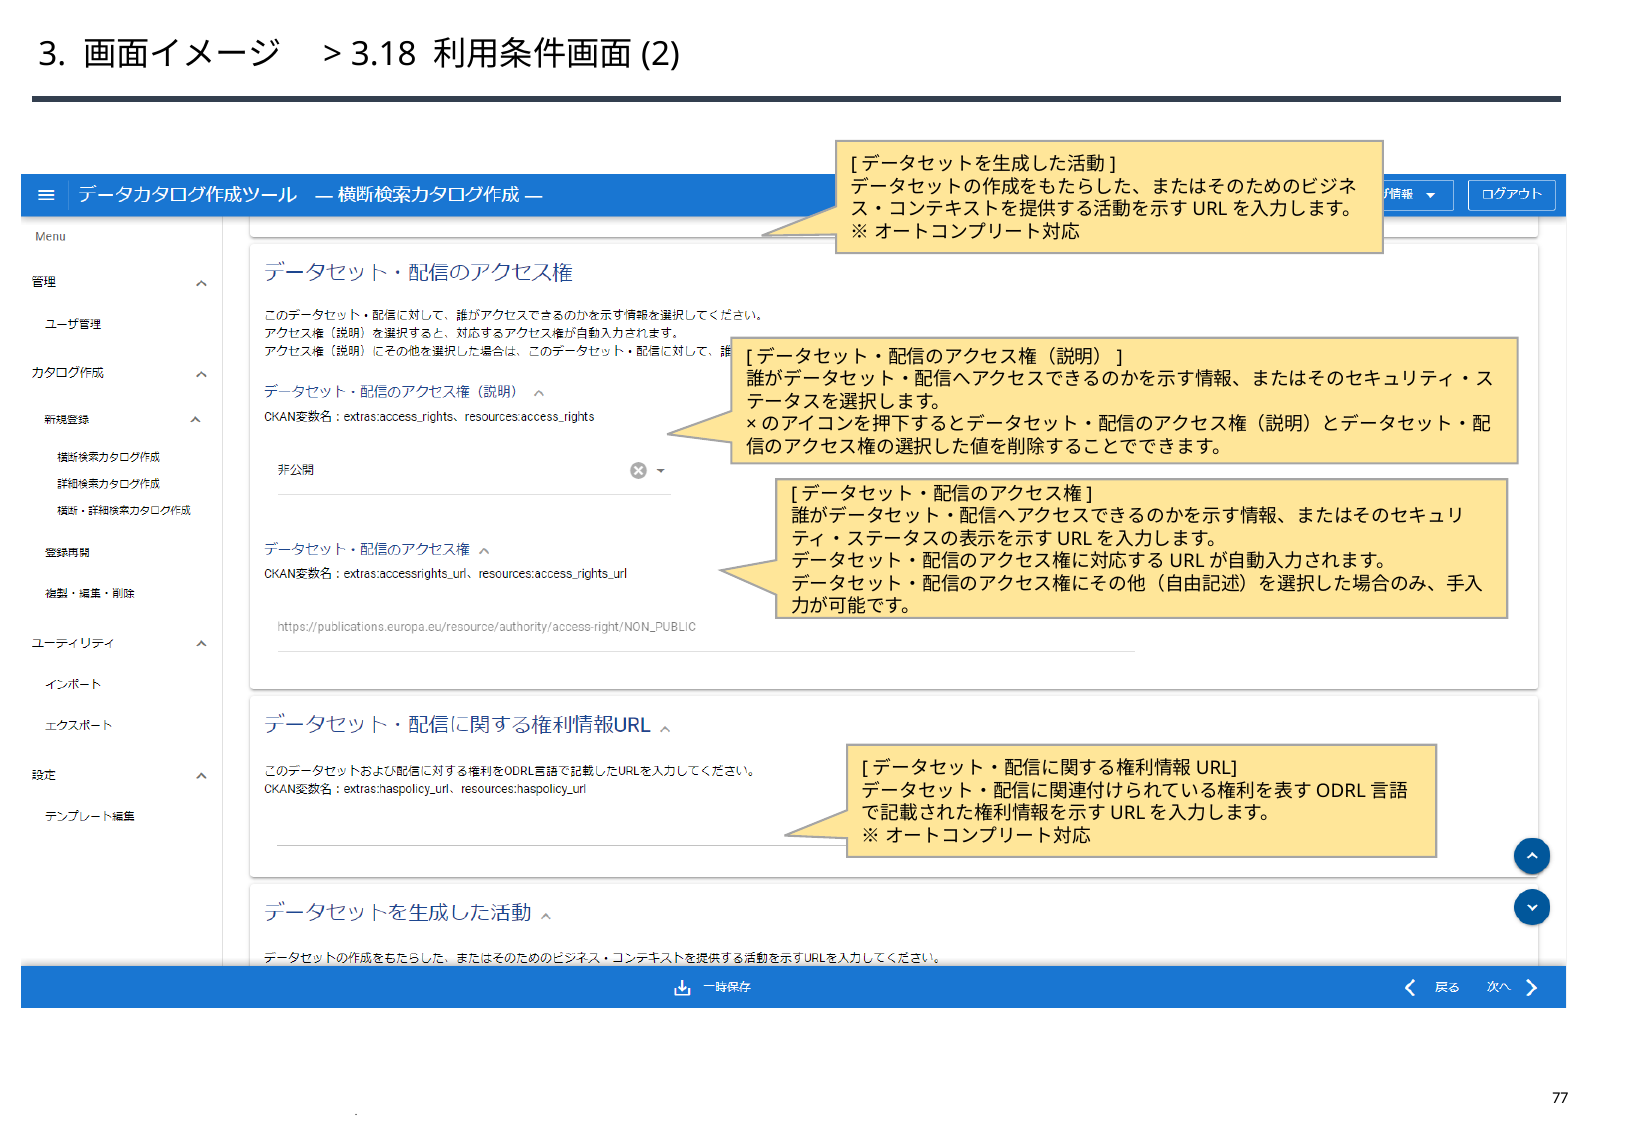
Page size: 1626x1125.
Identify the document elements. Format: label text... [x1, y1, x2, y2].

picture [21, 174, 1567, 1008]
title 3. 画面イメージ > 3.18 利用条件画面(2) [38, 19, 1526, 91]
text_box [データセットを生成した活動] データセットの作成をもたらした、またはそのためのビジネス・コンテキストを提供する活動を示すURLを入力します。 ※オートコンプリート対応 [835, 139, 1384, 174]
